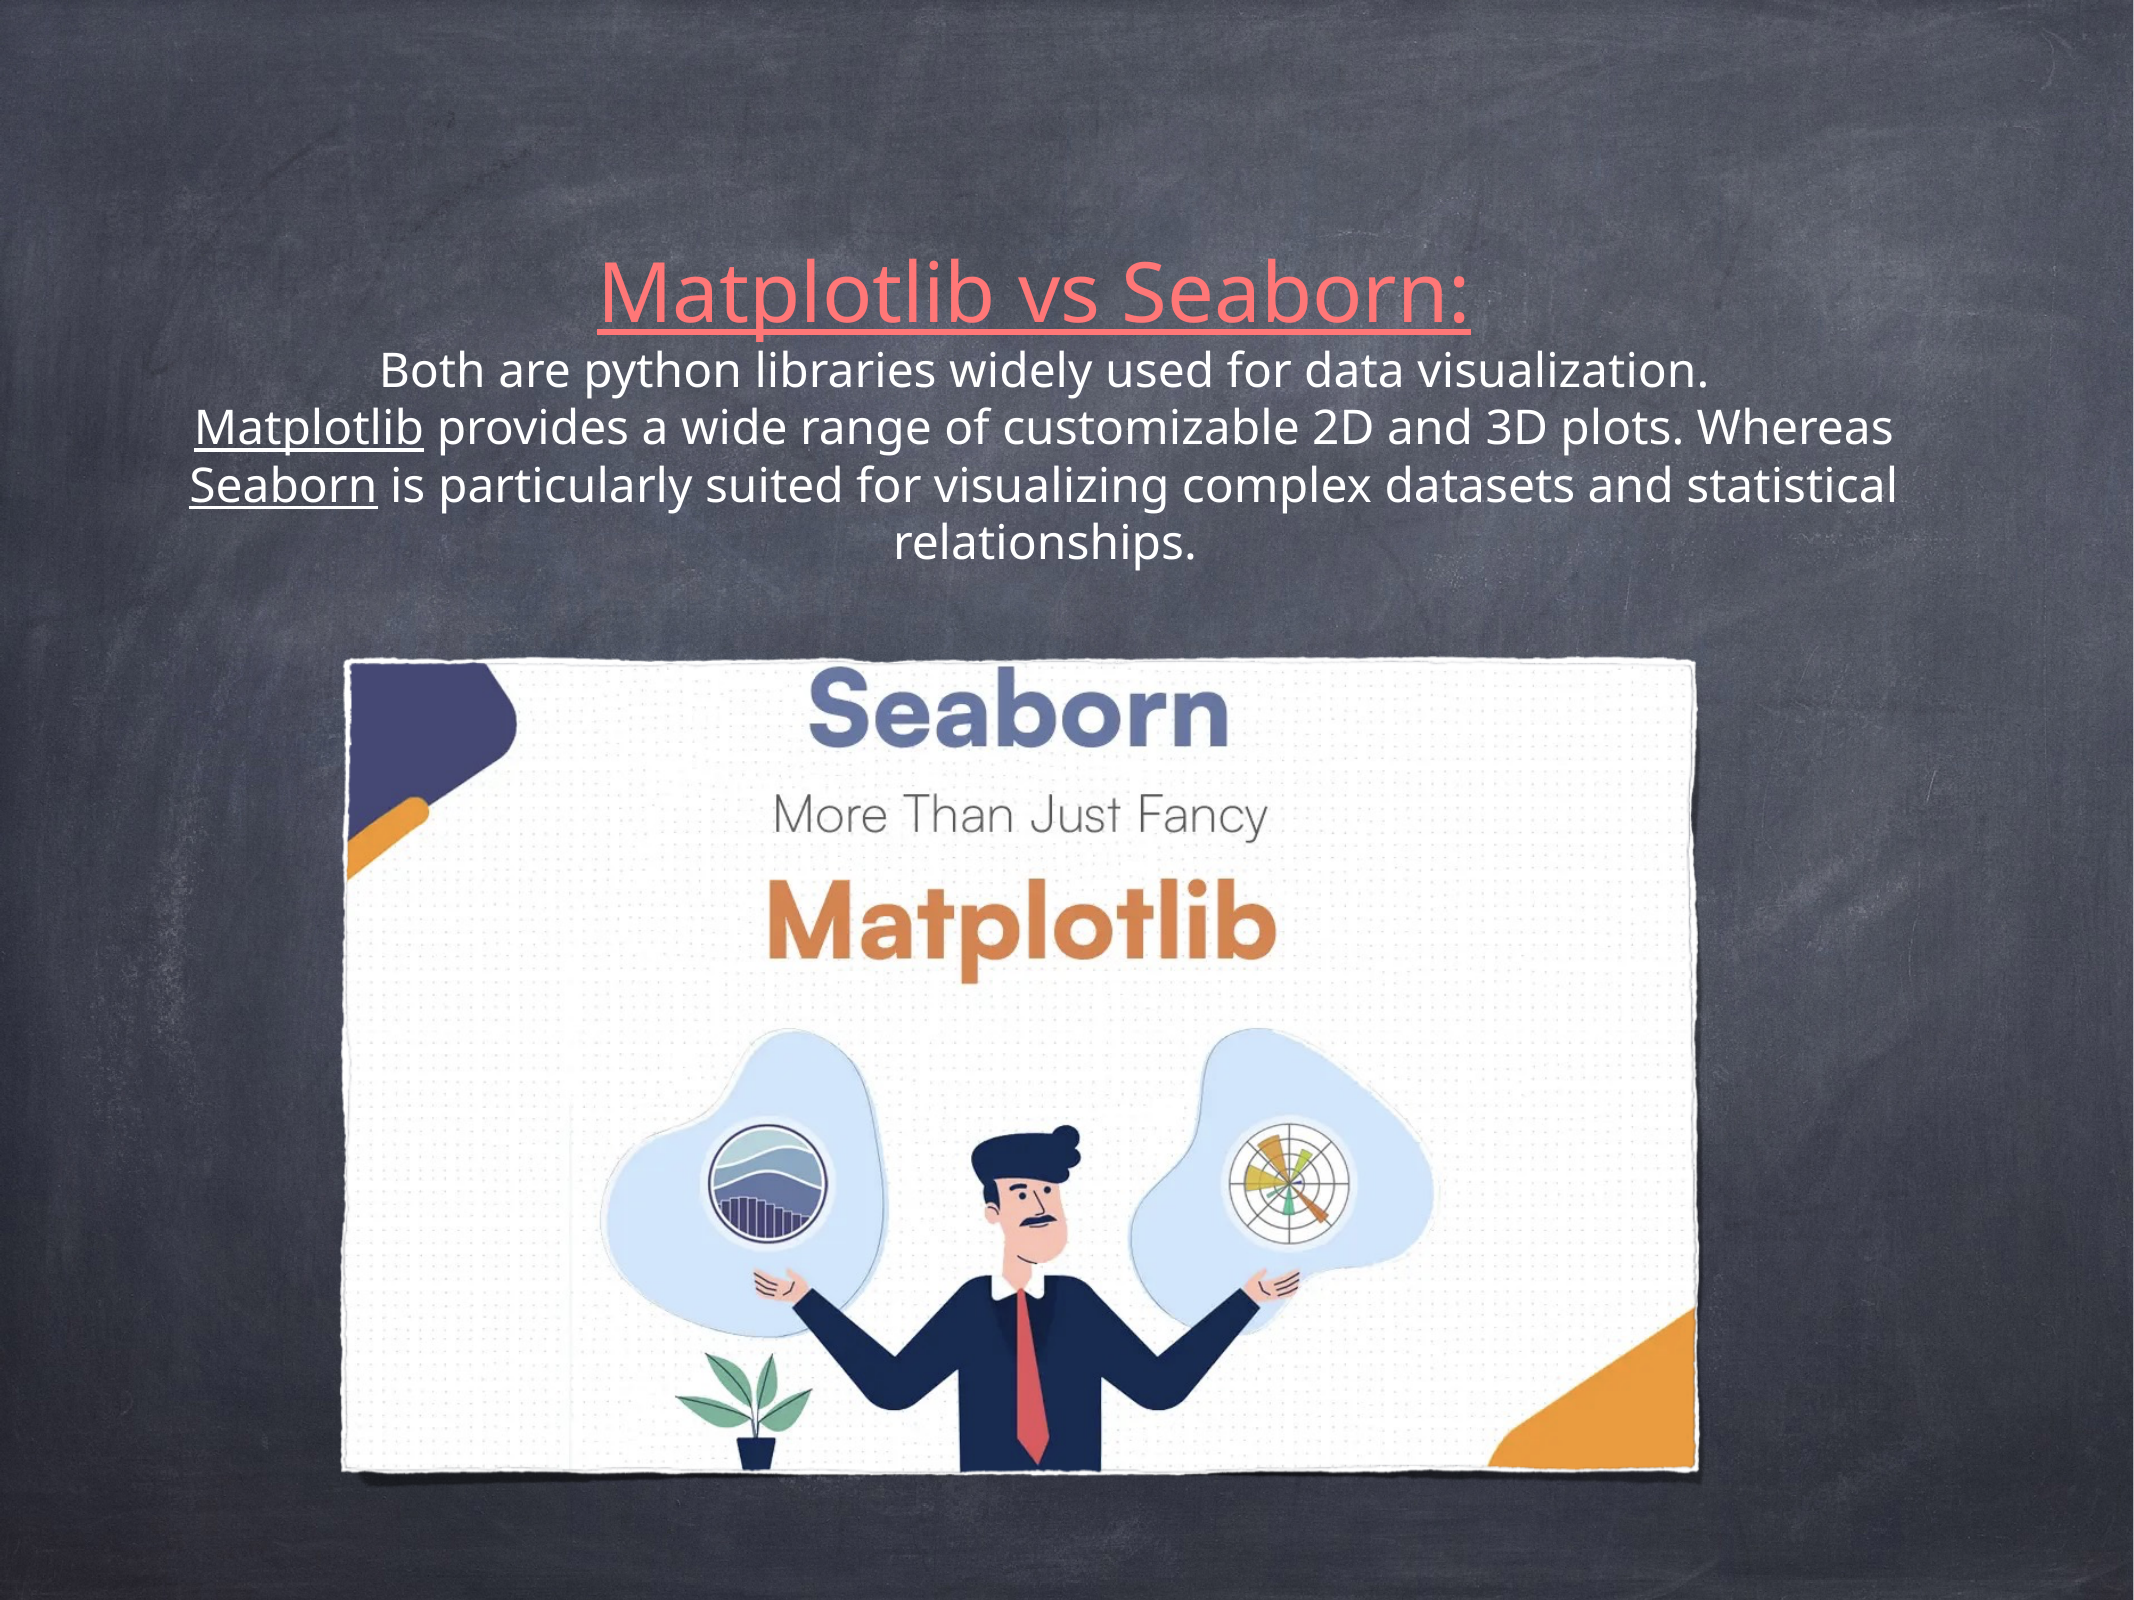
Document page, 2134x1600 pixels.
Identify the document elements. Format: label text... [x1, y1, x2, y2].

picture [0, 0, 2134, 1600]
list Matplotlib vs Seaborn: Both are python libraries widely used for data visualization. Matplotlib provides a wide range of customizable 2D and 3D plots. Whereas Seaborn is particularly suited for visualizing complex datasets and statistical relationships. [120, 197, 1970, 612]
